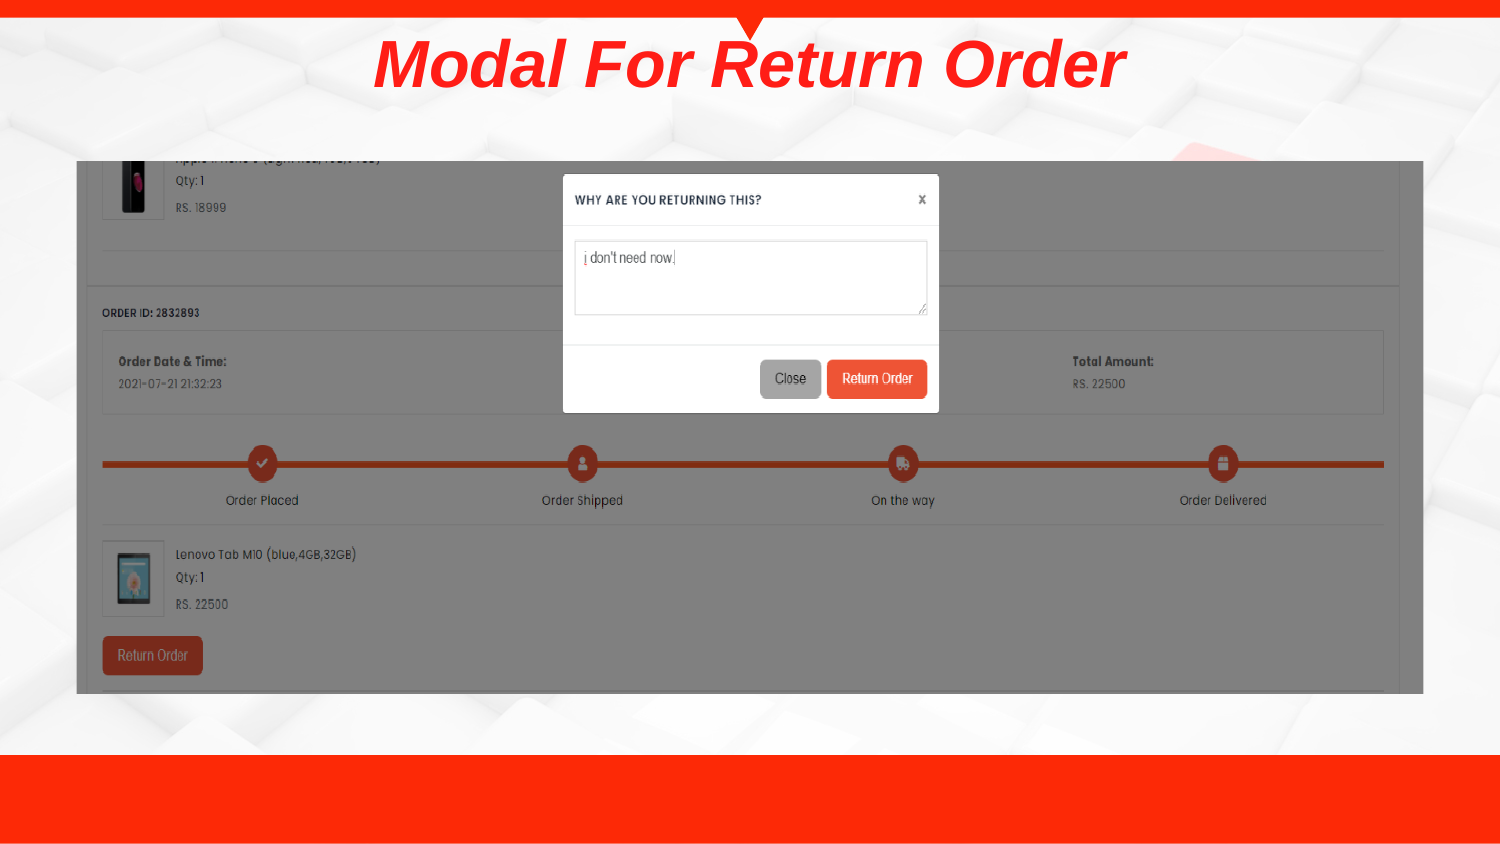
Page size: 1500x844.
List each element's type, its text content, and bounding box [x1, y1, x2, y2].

picture [0, 18, 739, 23]
picture [0, 99, 1500, 755]
picture [761, 18, 1500, 23]
text_box Modal For Return Order [0, 23, 1500, 99]
